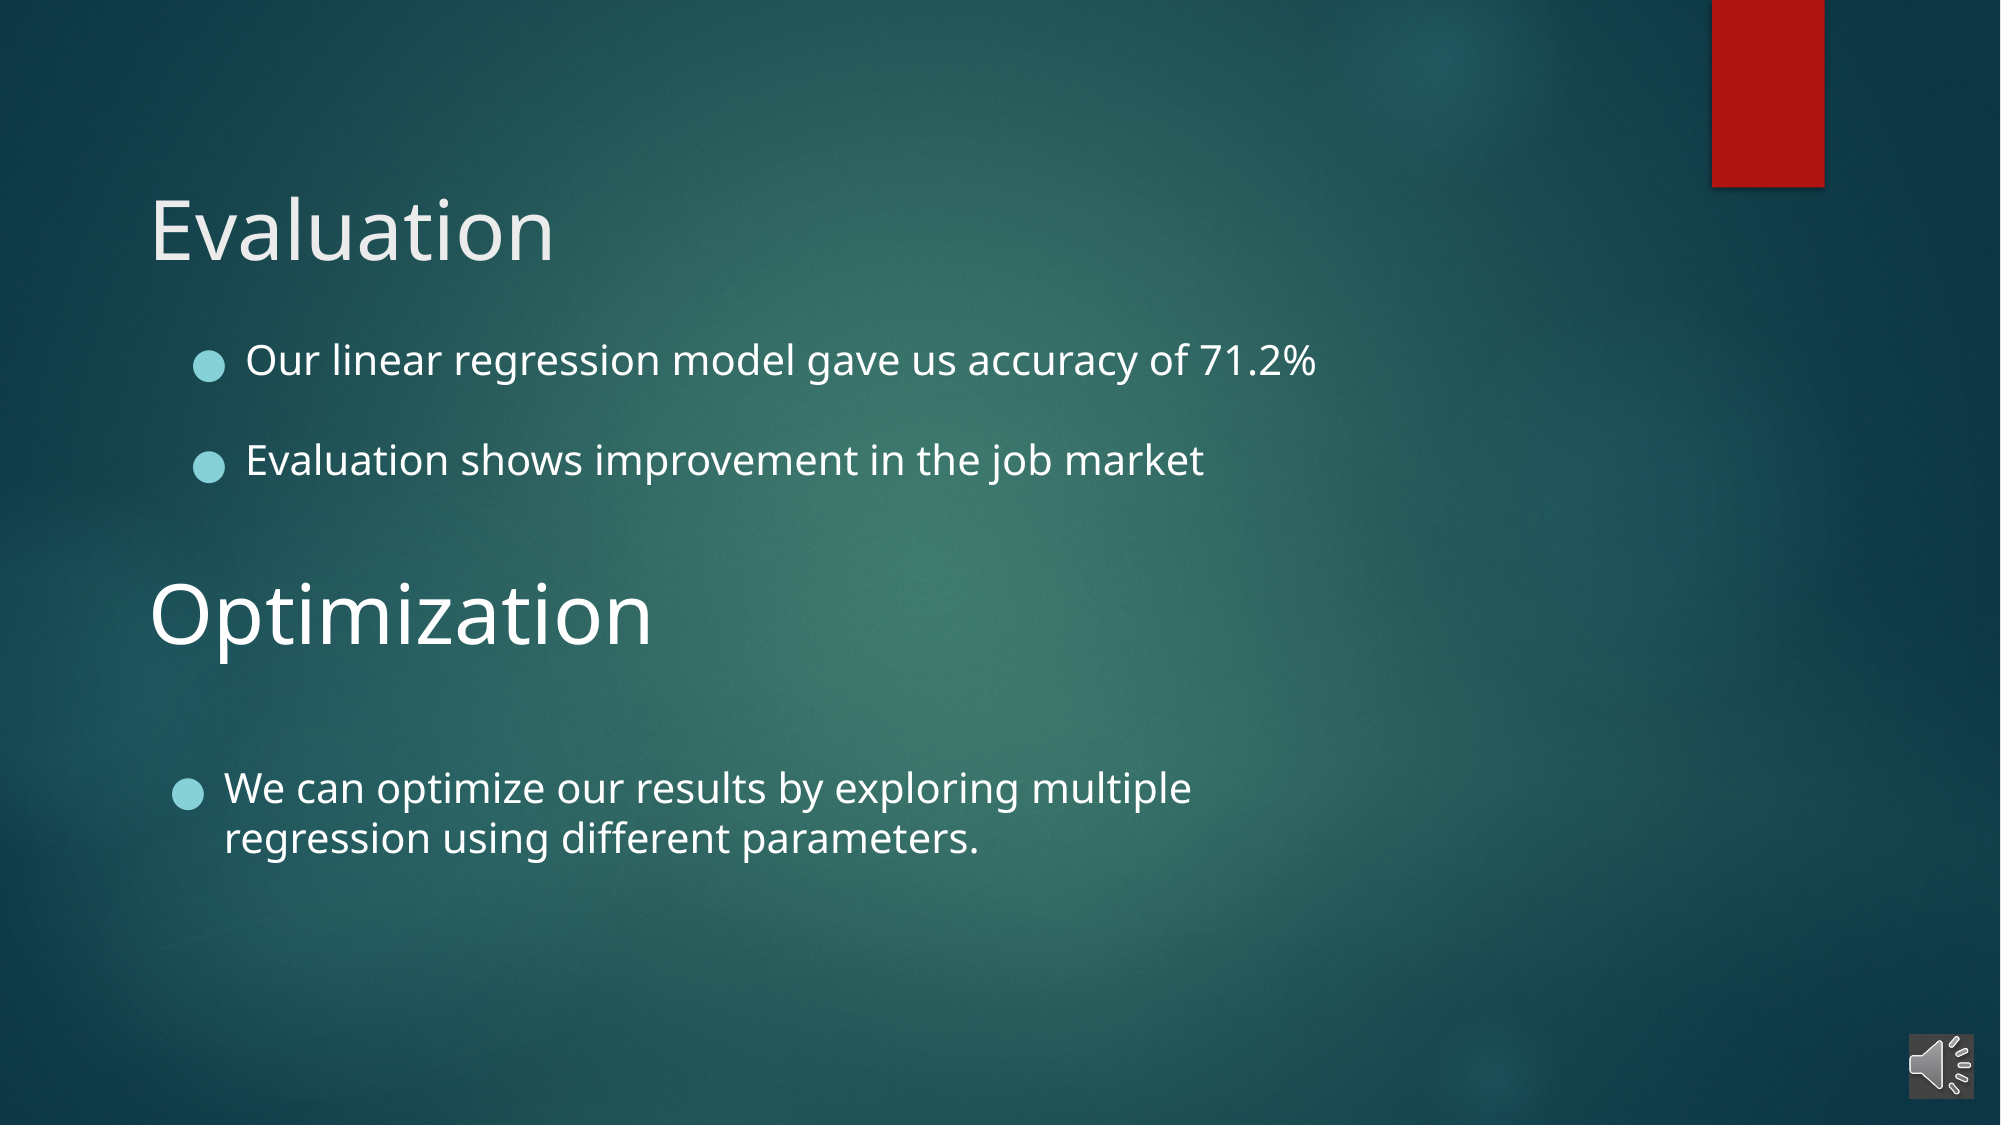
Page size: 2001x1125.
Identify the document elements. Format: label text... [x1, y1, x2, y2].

title Evaluation [133, 87, 1582, 286]
picture [0, 0, 2001, 1125]
list Our linear regression model gave us accuracy of 71.2% Evaluation shows improvement in the job market [155, 326, 1603, 505]
text_box Optimization We can optimize our results by exploring multiple regression using different parameters. [133, 546, 1420, 877]
